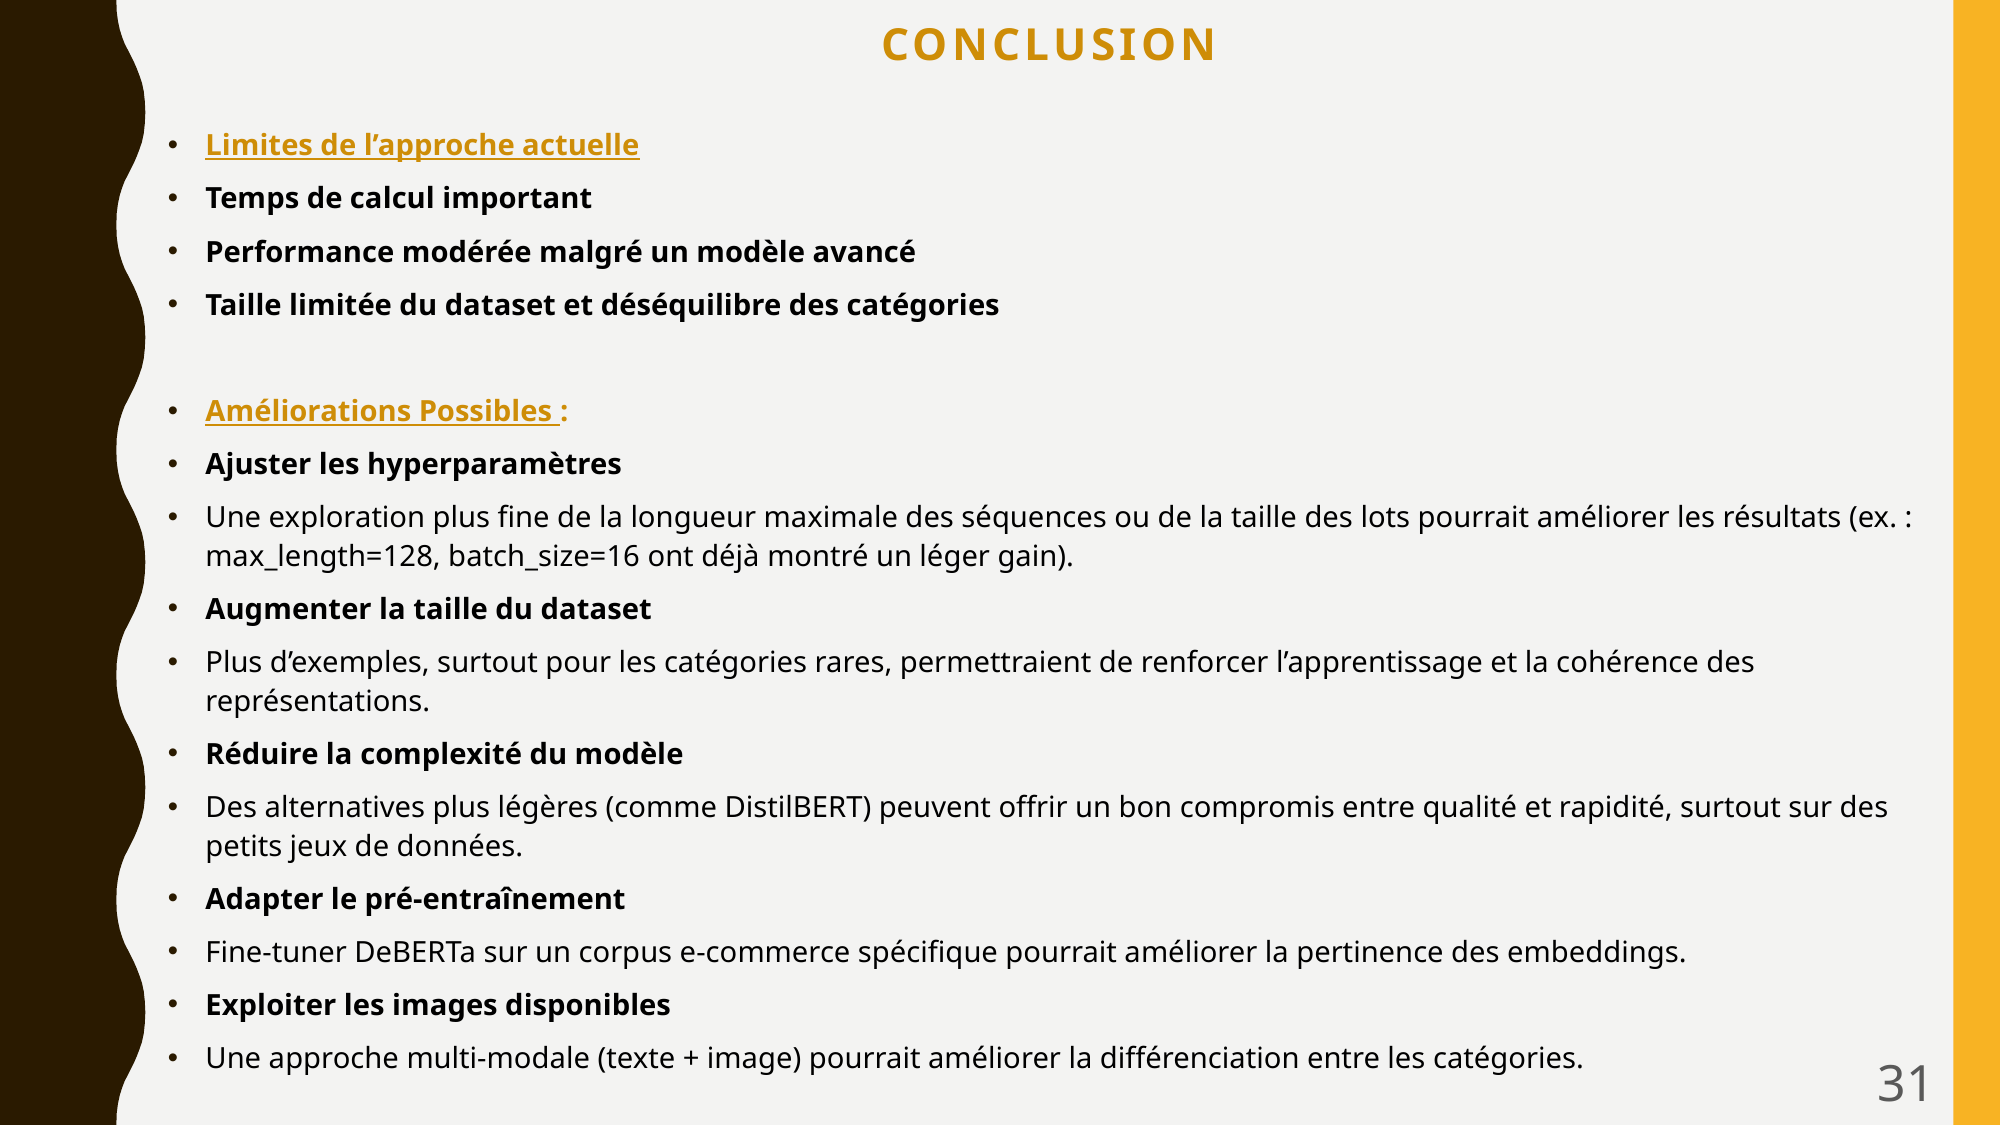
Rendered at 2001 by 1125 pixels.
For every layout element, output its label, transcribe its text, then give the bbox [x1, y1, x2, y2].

list Limites de l’approche actuelle Temps de calcul important Performance modérée malgré un modèle avancé Taille limitée du dataset et déséquilibre des catégories Améliorations Possibles : Ajuster les hyperparamètres Une exploration plus fine de la longueur maximale des séquences ou de la taille des lots pourrait améliorer les résultats (ex. : max_length=128, batch_size=16 ont déjà montré un léger gain). Augmenter la taille du dataset Plus d’exemples, surtout pour les catégories rares, permettraient de renforcer l’apprentissage et la cohérence des représentations. Réduire la complexité du modèle Des alternatives plus légères (comme DistilBERT) peuvent offrir un bon compromis entre qualité et rapidité, surtout sur des petits jeux de données. Adapter le pré-entraînement Fine-tuner DeBERTa sur un corpus e-commerce spécifique pourrait améliorer la pertinence des embeddings. Exploiter les images disponibles Une approche multi-modale (texte + image) pourrait améliorer la différenciation entre les catégories. [153, 115, 1950, 1125]
slide_number 31 [1487, 1053, 1950, 1110]
title Conclusion [153, 15, 1950, 115]
